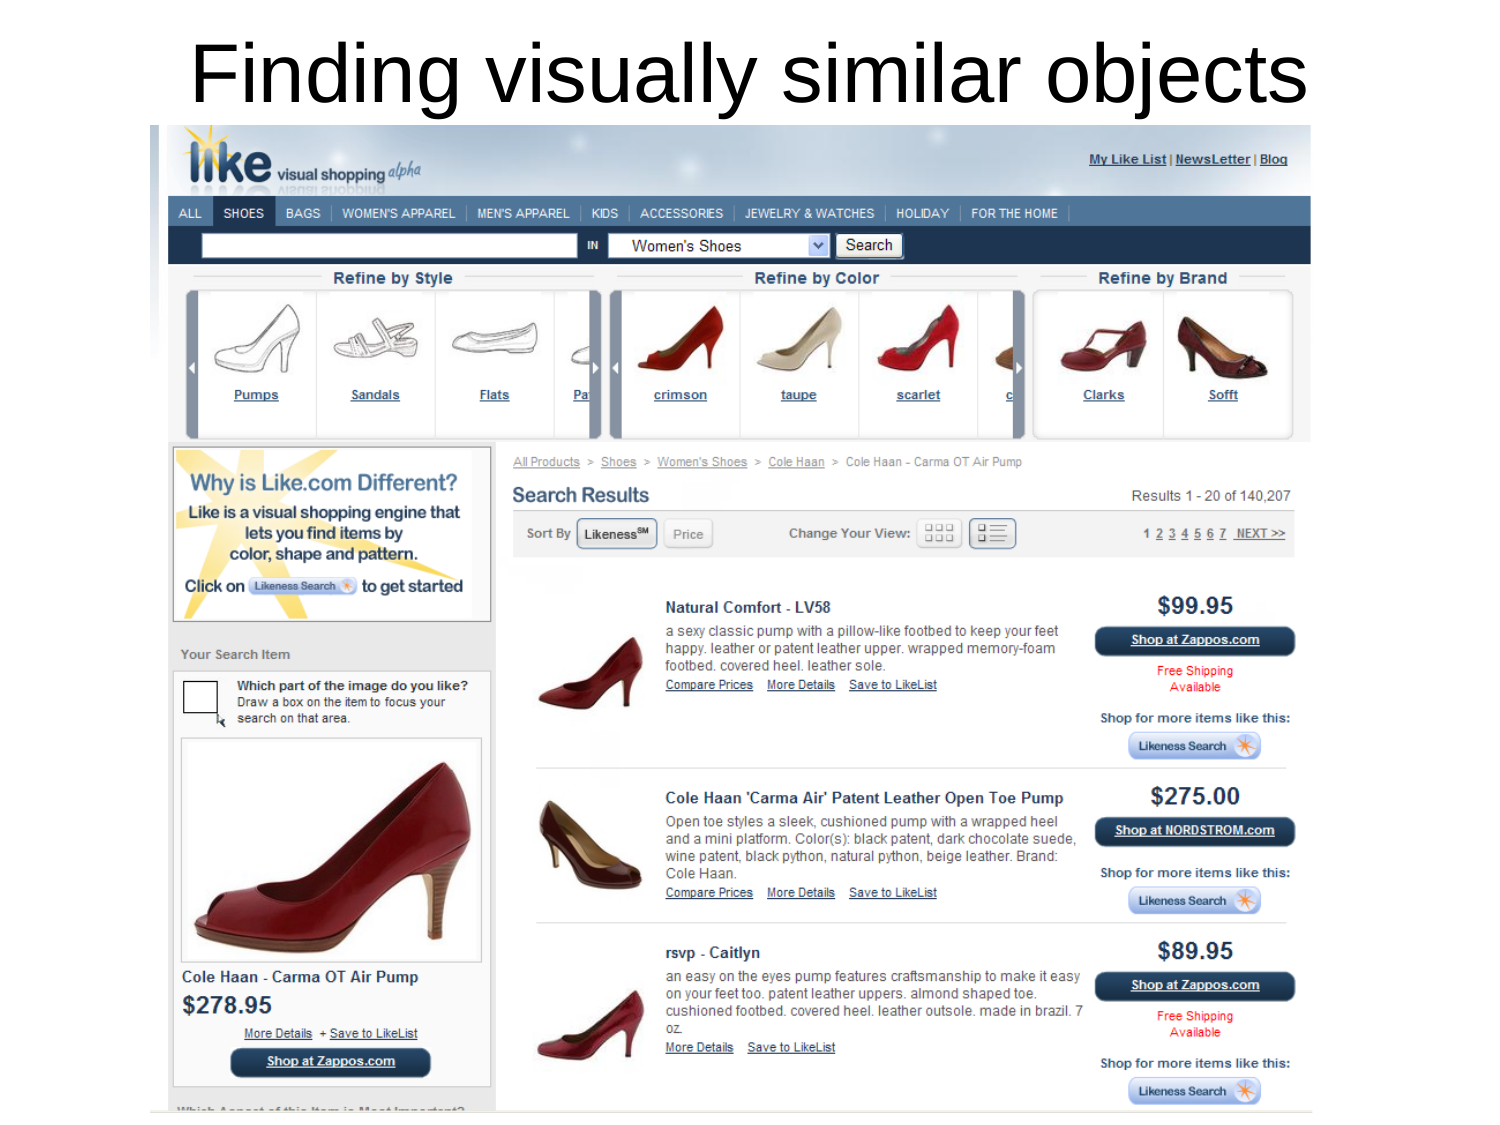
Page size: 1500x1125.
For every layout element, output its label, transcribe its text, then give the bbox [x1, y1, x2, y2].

title Finding visually similar objects [112, 0, 1388, 163]
picture [149, 124, 1313, 1113]
